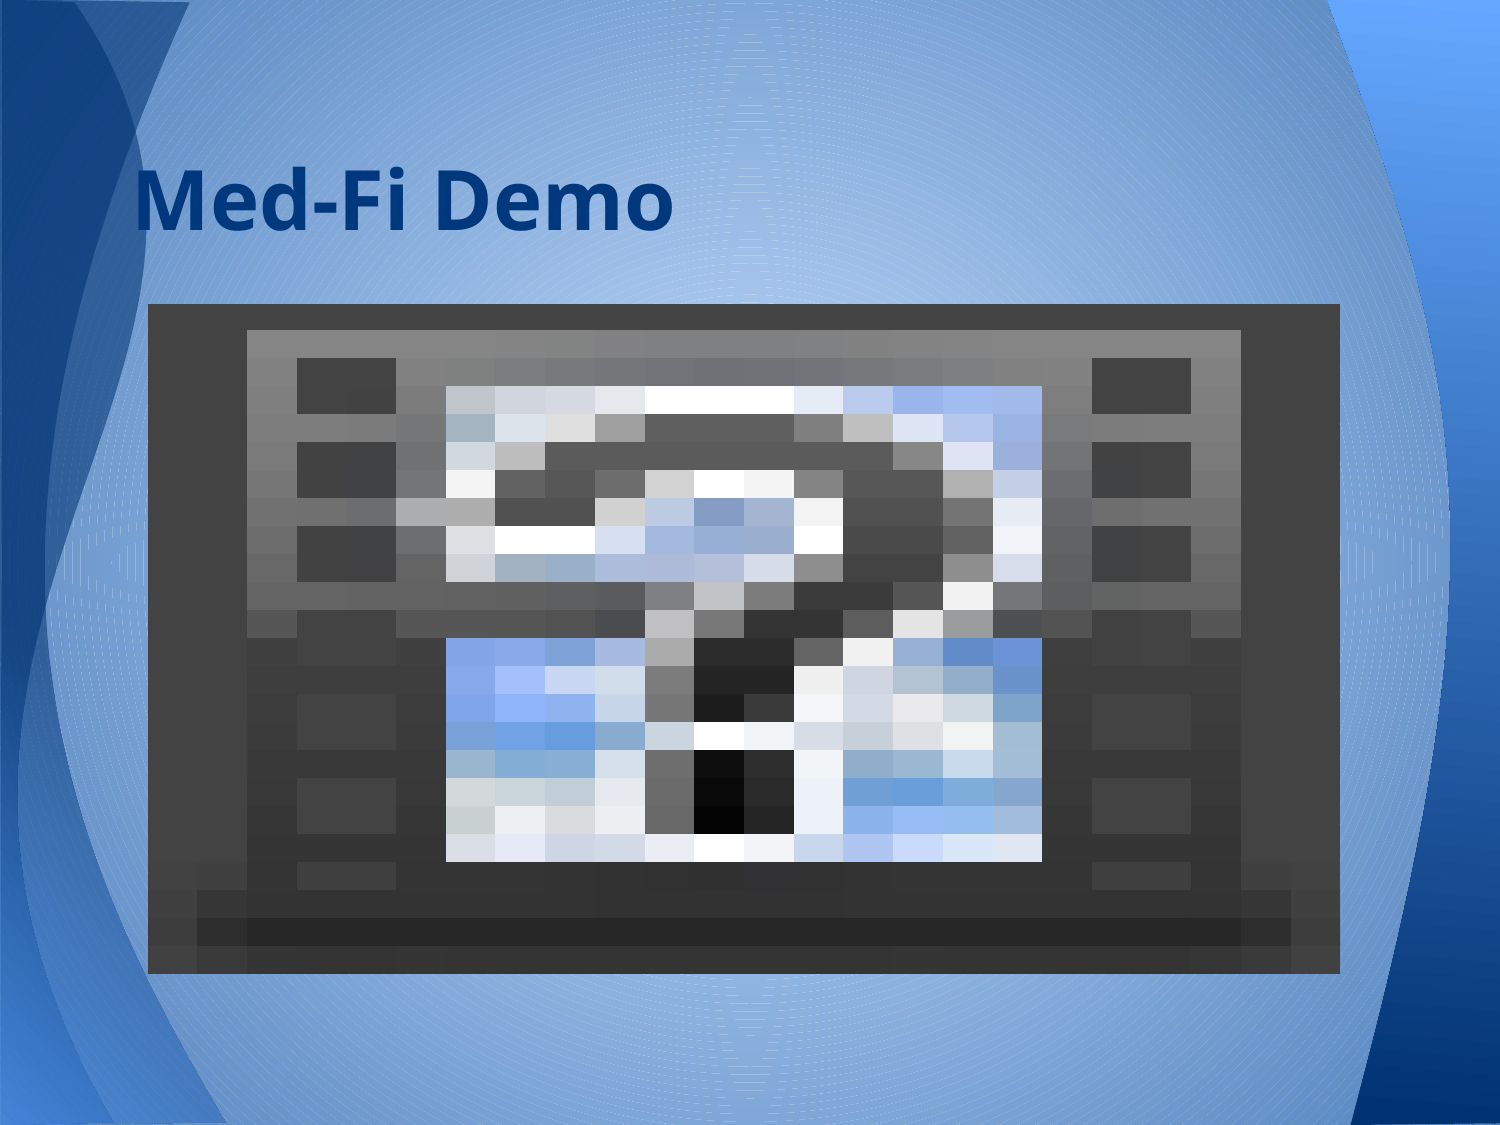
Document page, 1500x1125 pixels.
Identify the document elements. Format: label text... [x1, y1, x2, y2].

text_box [146, 302, 1342, 975]
title Med-Fi Demo [75, 44, 1425, 263]
